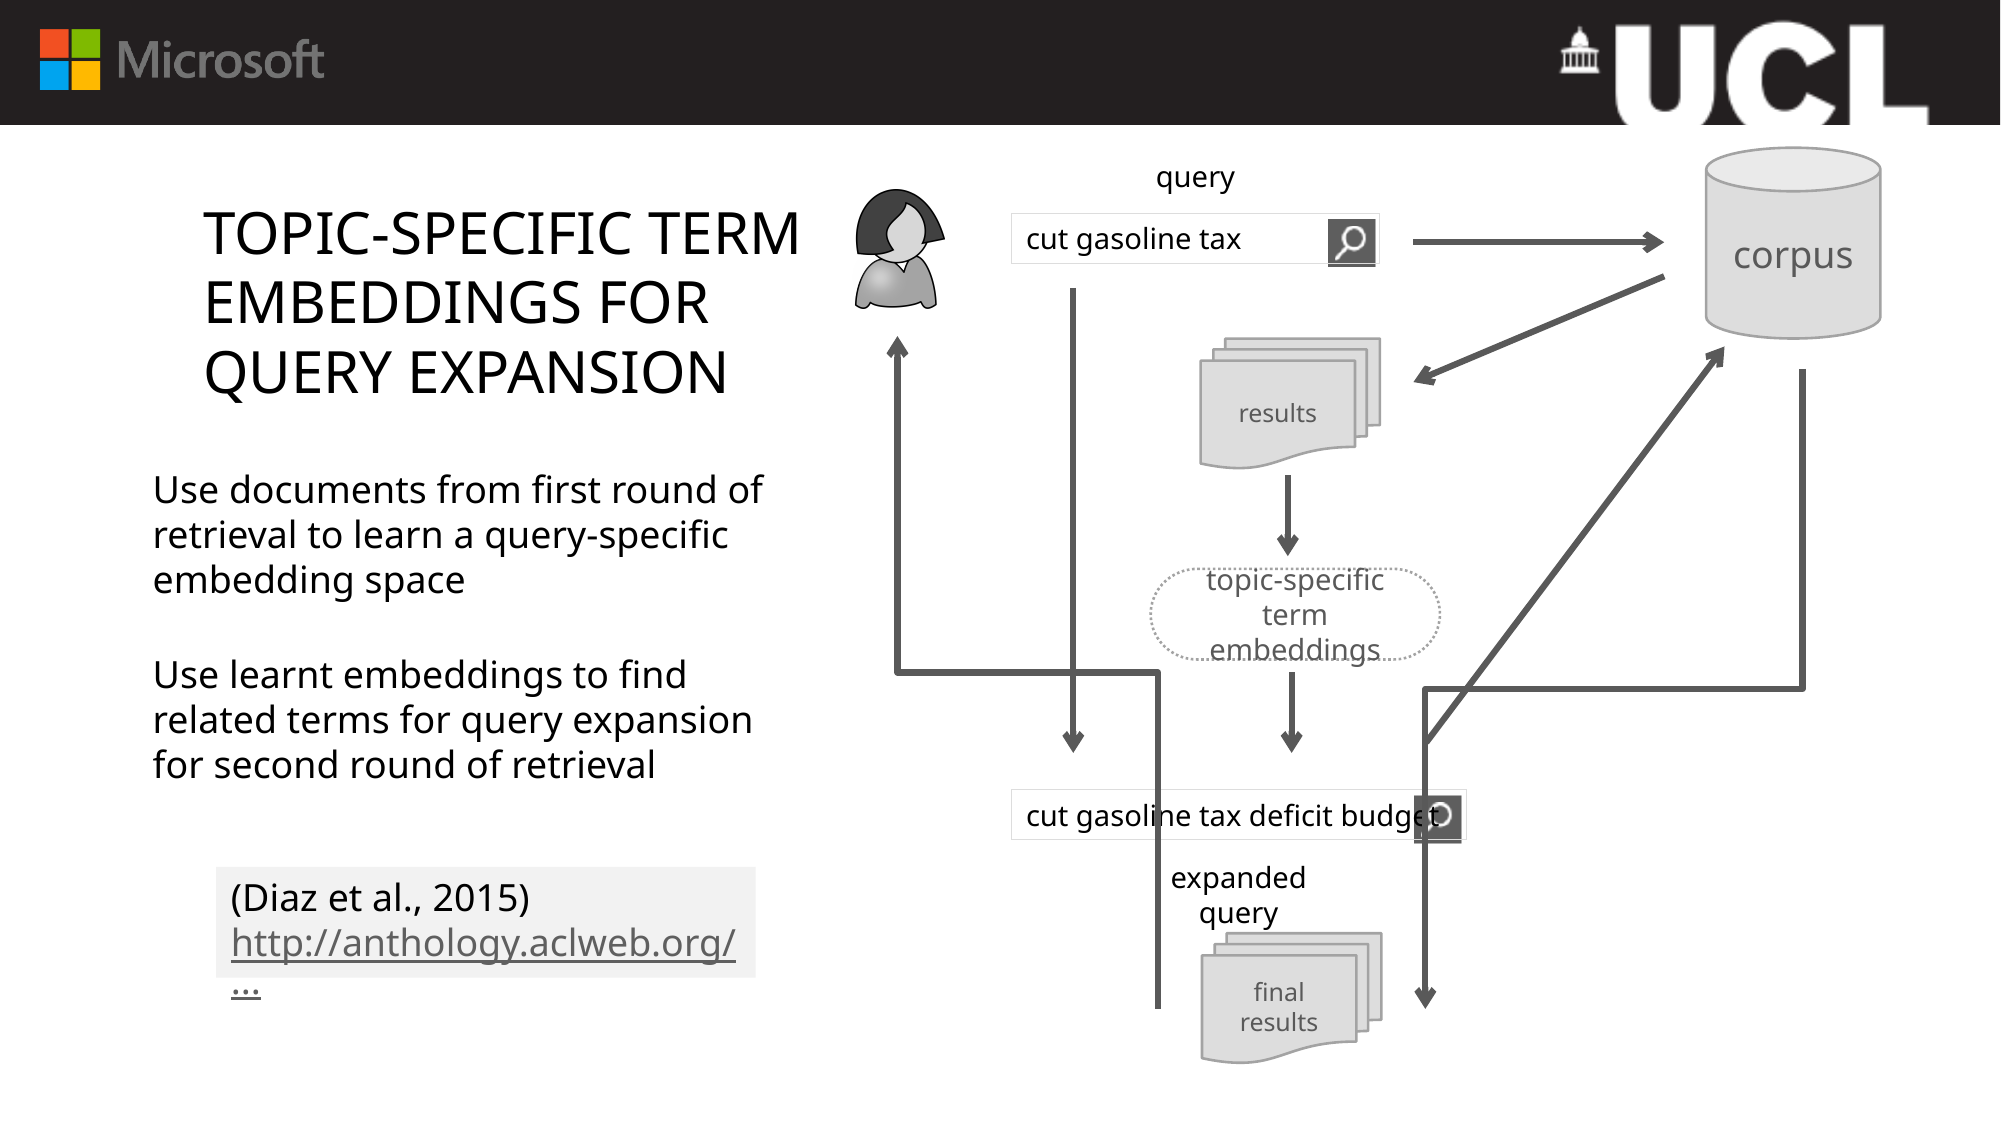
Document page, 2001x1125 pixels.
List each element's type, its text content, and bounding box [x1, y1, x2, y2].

picture [850, 189, 945, 309]
list Use documents from first round of retrieval to learn a query-specific embedding space Use learnt embeddings to find related terms for query expansion for second round of retrieval [137, 458, 830, 1013]
picture [0, 0, 363, 126]
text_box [1425, 346, 1725, 500]
text_box final results [1200, 931, 1383, 1065]
text_box query [1073, 150, 1318, 201]
text_box results [1199, 337, 1382, 470]
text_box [1413, 275, 1665, 383]
title Topic-specific term embeddings for query expansion [188, 99, 821, 414]
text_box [1293, 500, 1935, 878]
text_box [1011, 804, 1467, 903]
text_box corpus [1704, 146, 1882, 340]
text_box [691, 542, 1365, 804]
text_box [1011, 213, 1381, 274]
